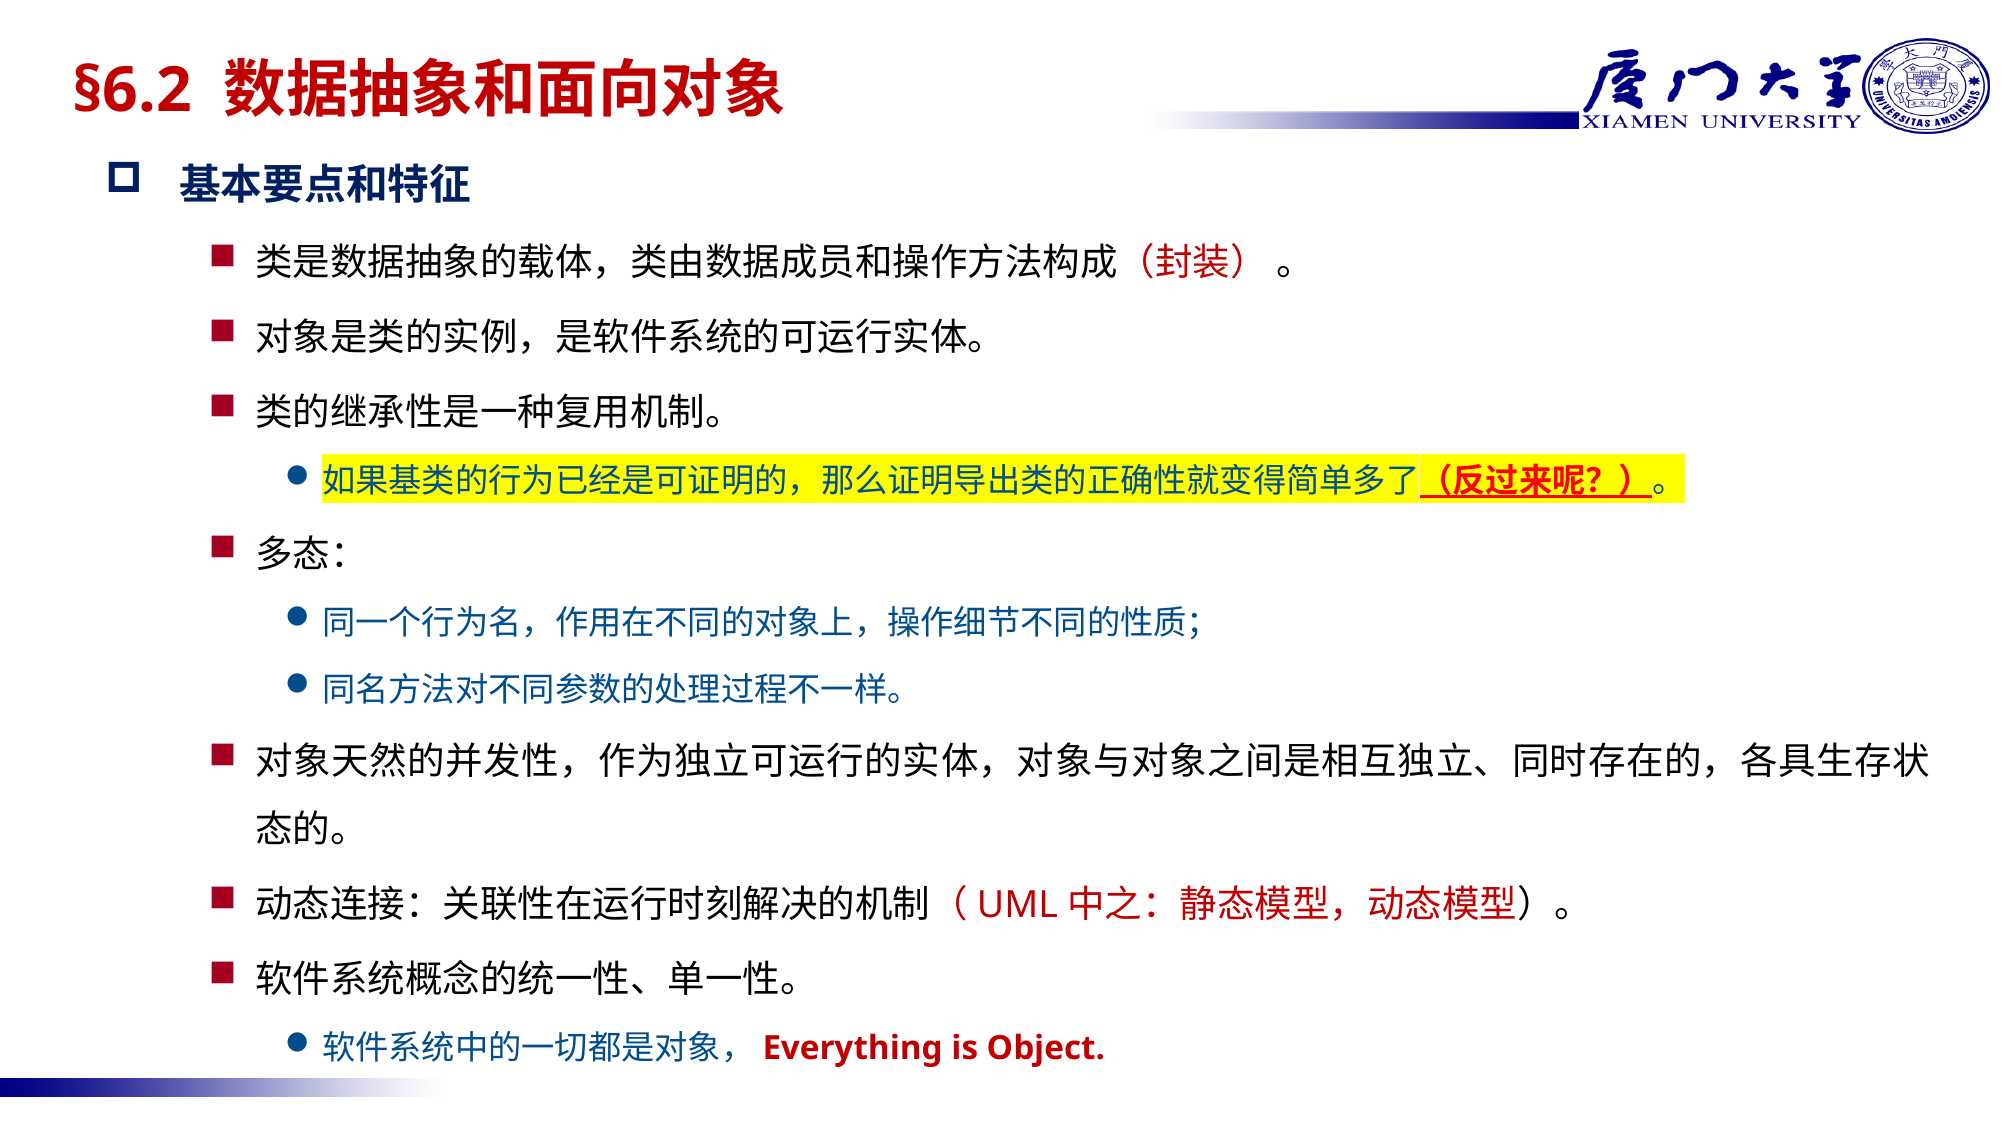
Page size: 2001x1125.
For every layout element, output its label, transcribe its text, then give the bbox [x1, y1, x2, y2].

list 基本要点和特征 类是数据抽象的载体，类由数据成员和操作方法构成（封装） 。 对象是类的实例，是软件系统的可运行实体。 类的继承性是一种复用机制。 如果基类的行为已经是可证明的，那么证明导出类的正确性就变得简单多了（反过来呢？）。 多态： 同一个行为名，作用在不同的对象上，操作细节不同的性质； 同名方法对不同参数的处理过程不一样。 对象天然的并发性，作为独立可运行的实体，对象与对象之间是相互独立、同时存在的，各具生存状态的。 动态连接：关联性在运行时刻解决的机制（UML中之：静态模型，动态模型）。 软件系统概念的统一性、单一性。 软件系统中的一切都是对象，Everything is Object. [90, 125, 1945, 1059]
picture [1862, 38, 1990, 42]
title §6.2 数据抽象和面向对象 [1, 42, 2000, 156]
picture [0, 1078, 676, 1097]
